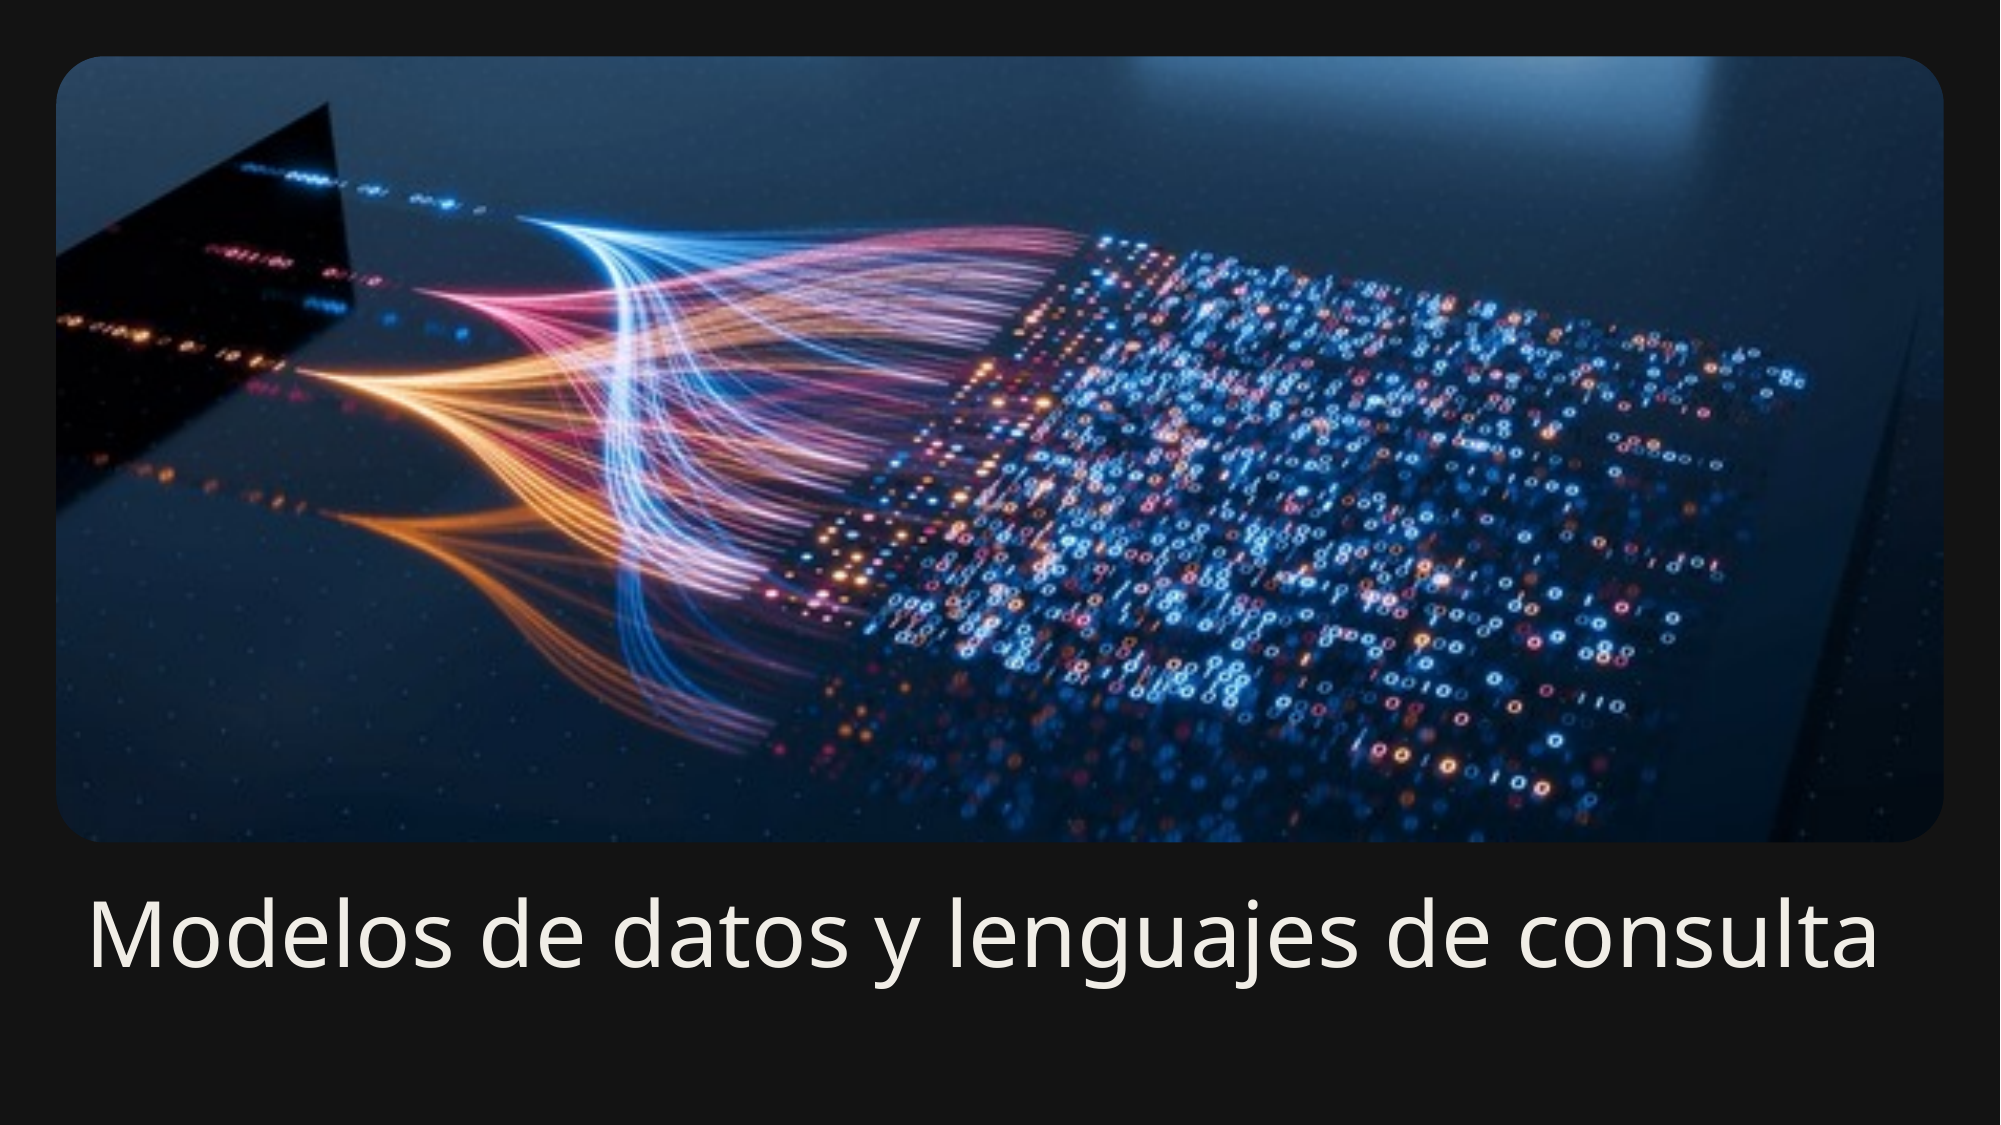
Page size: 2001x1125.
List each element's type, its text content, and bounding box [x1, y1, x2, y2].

title Modelos de datos y lenguajes de consulta [70, 865, 1932, 995]
picture [56, 56, 1944, 843]
